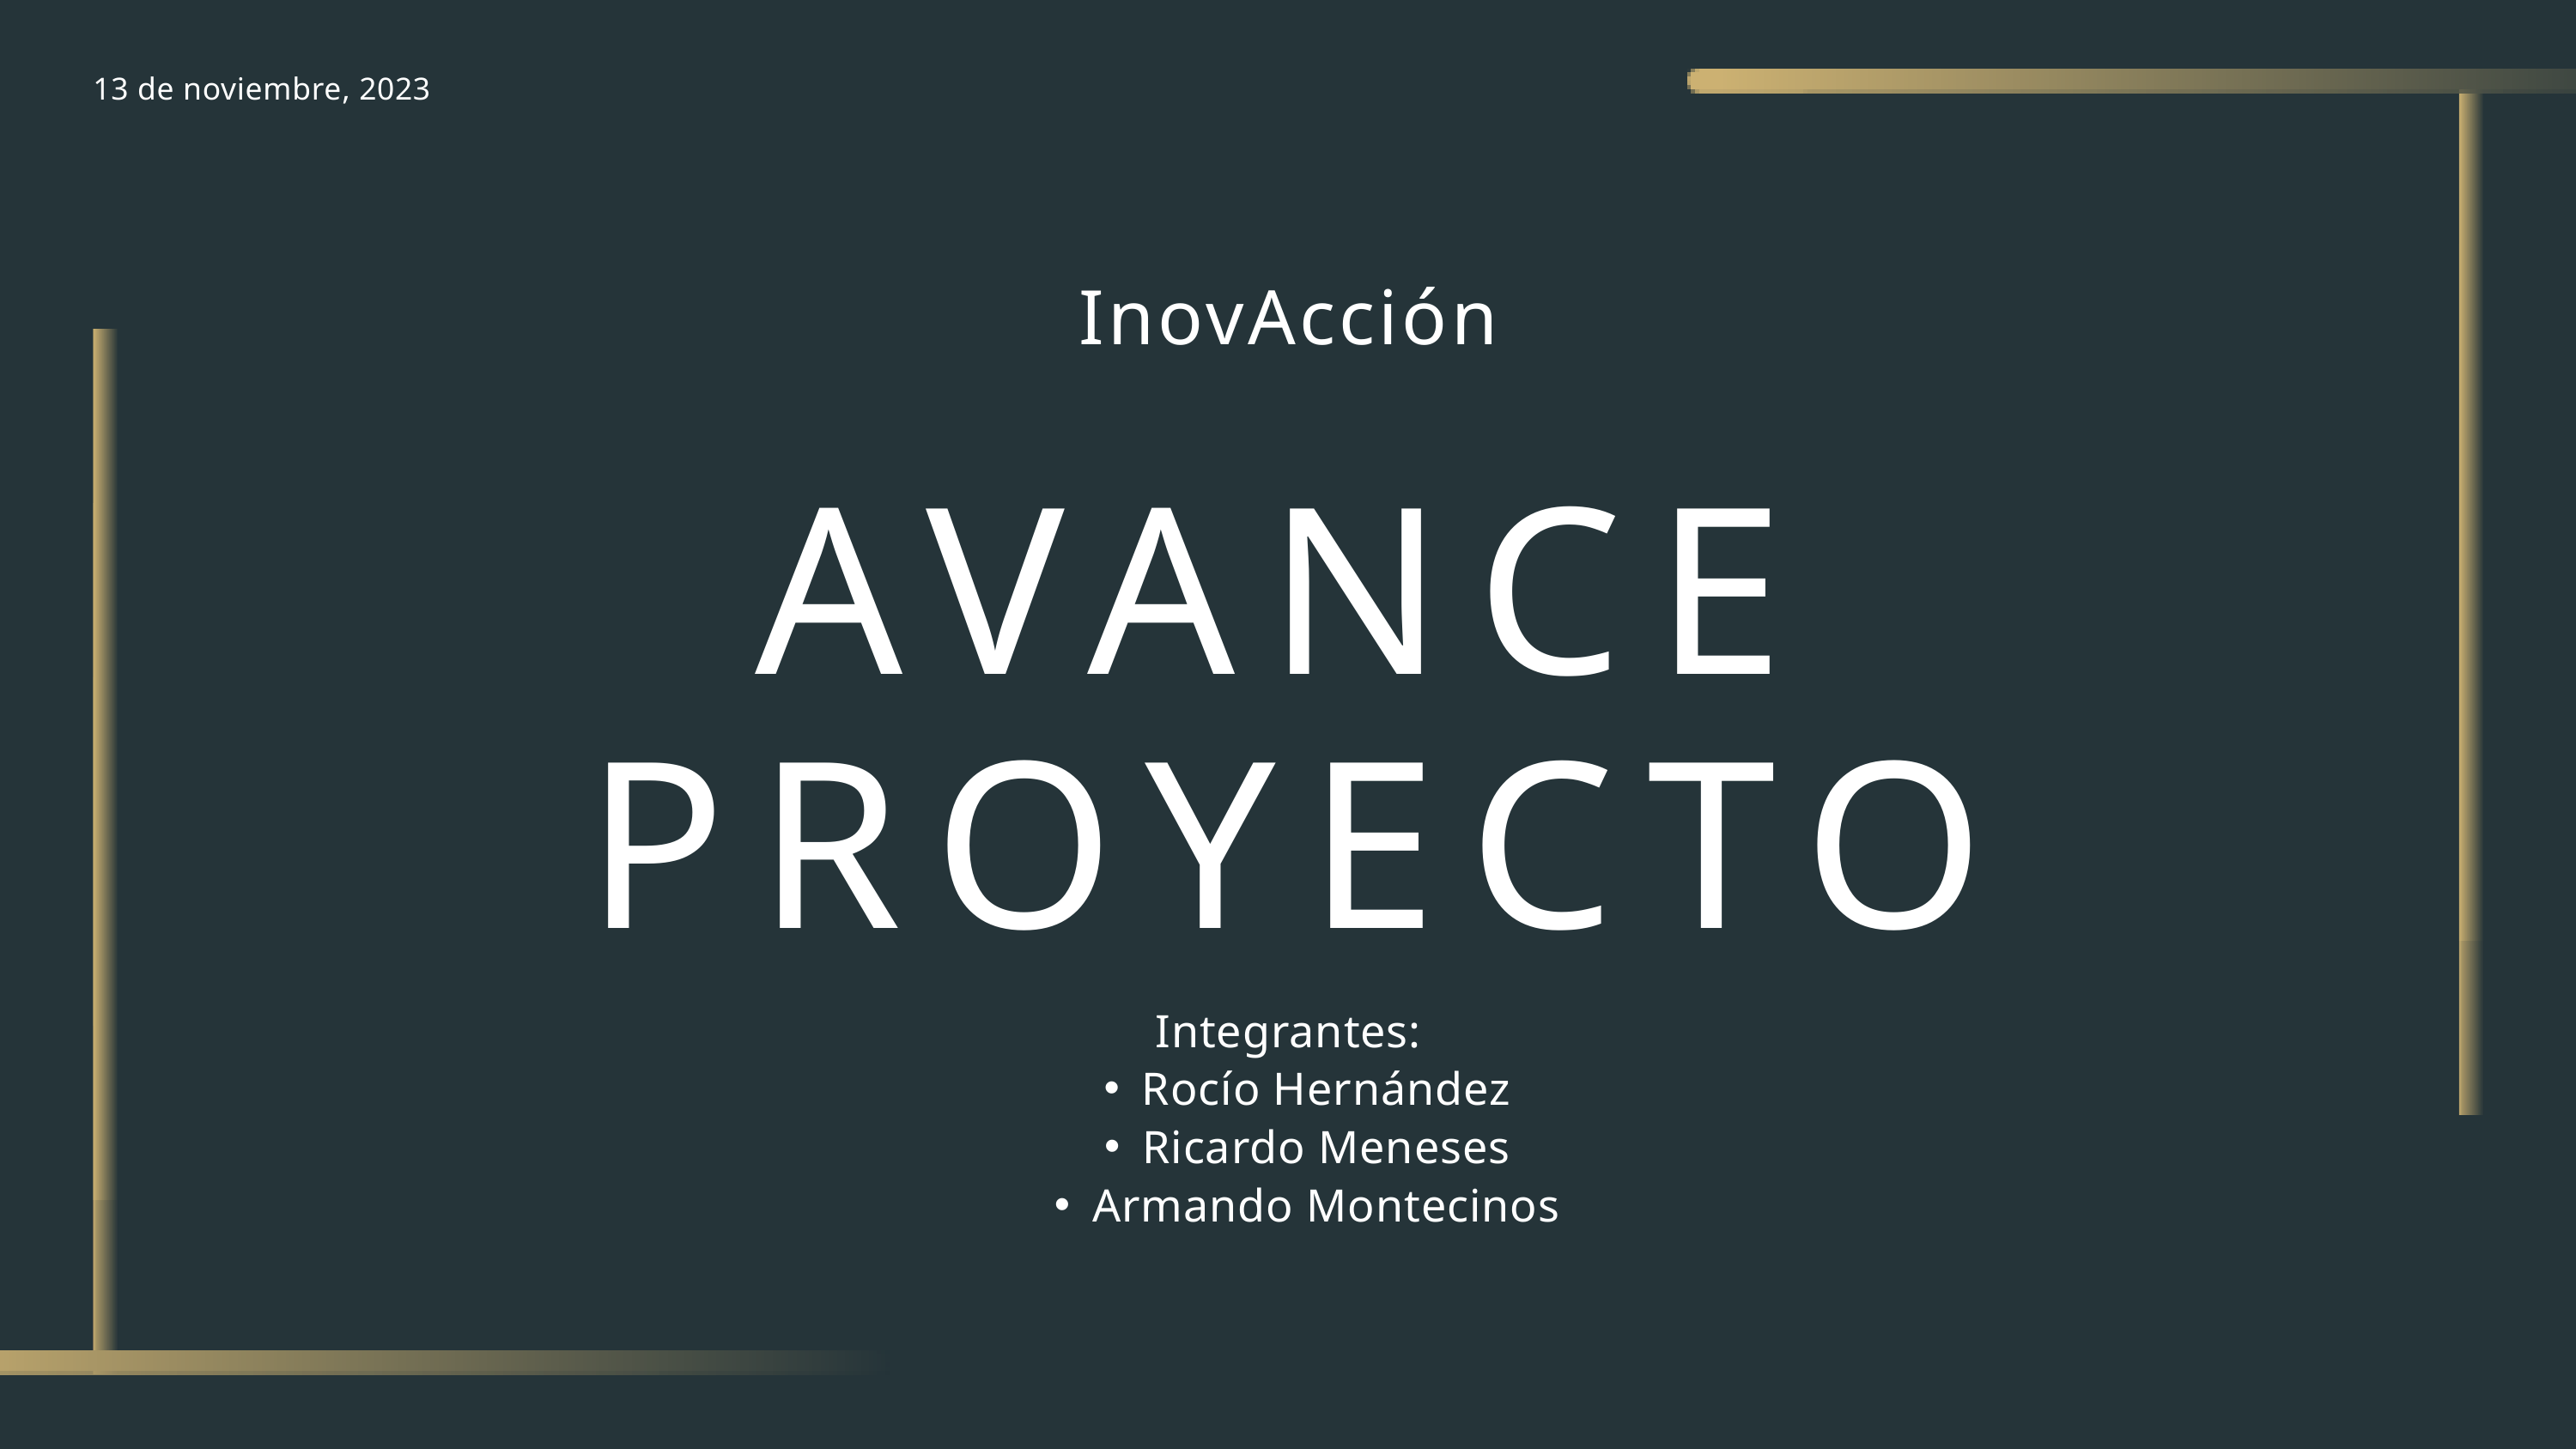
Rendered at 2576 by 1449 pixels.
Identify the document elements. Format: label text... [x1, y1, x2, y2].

text_box [1686, 69, 2576, 94]
text_box [0, 1350, 890, 1376]
text_box [2458, 94, 2484, 1115]
text_box [93, 329, 118, 1350]
text_box 13 de noviembre, 2023 [93, 72, 520, 106]
text_box Integrantes: Rocío Hernández Ricardo Meneses Armando Montecinos [981, 989, 1595, 1231]
text_box InovAcción [608, 277, 1969, 361]
text_box AVANCE PROYECTO [321, 465, 2251, 975]
